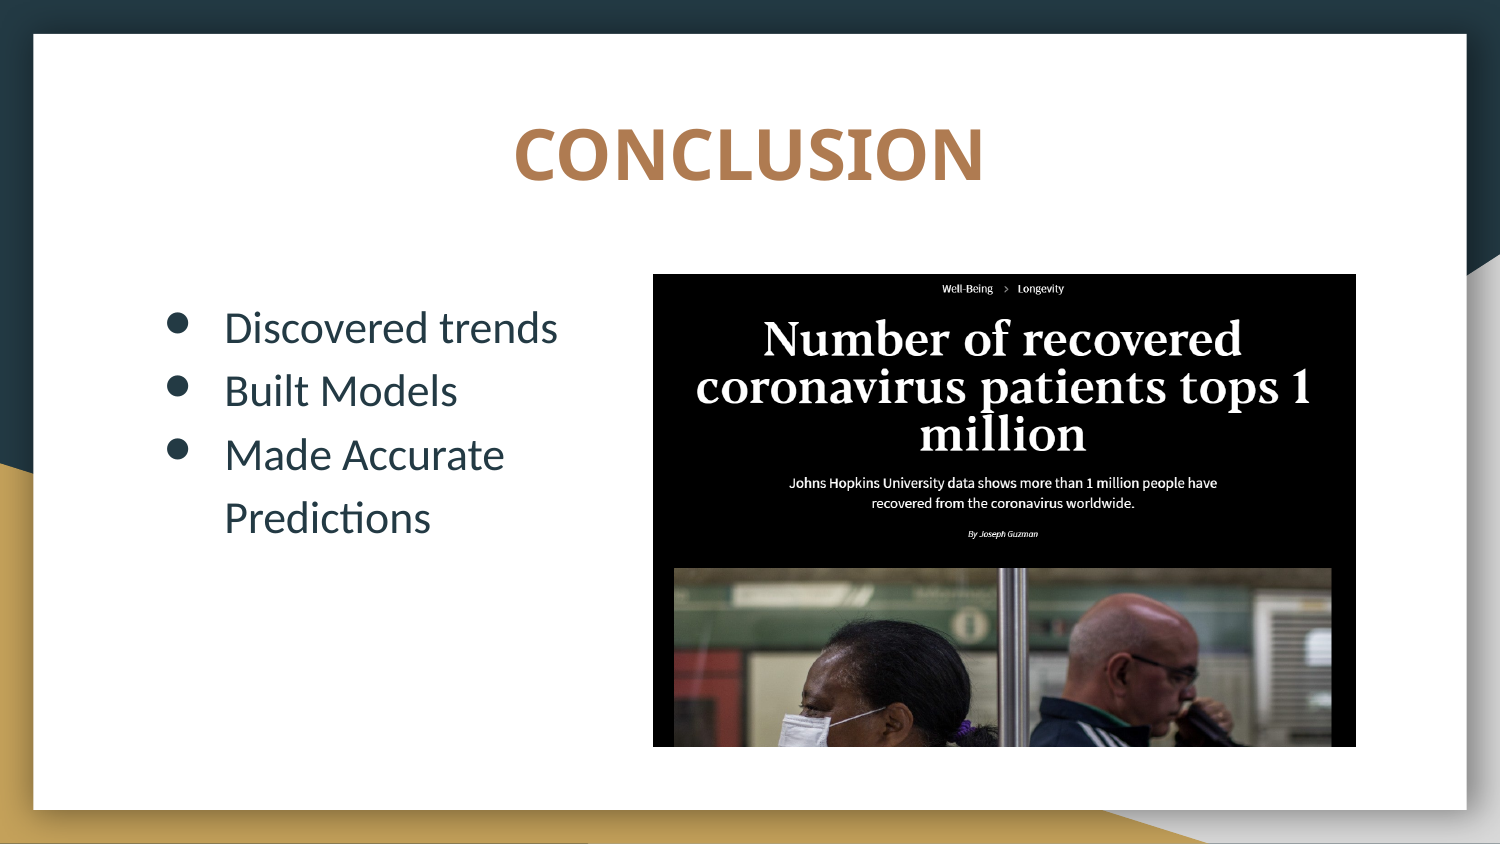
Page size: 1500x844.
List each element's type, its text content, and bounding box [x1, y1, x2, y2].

list Discovered trends Built Models Made Accurate Predictions [134, 274, 598, 729]
picture [653, 274, 1357, 747]
title CONCLUSION [134, 94, 1366, 296]
